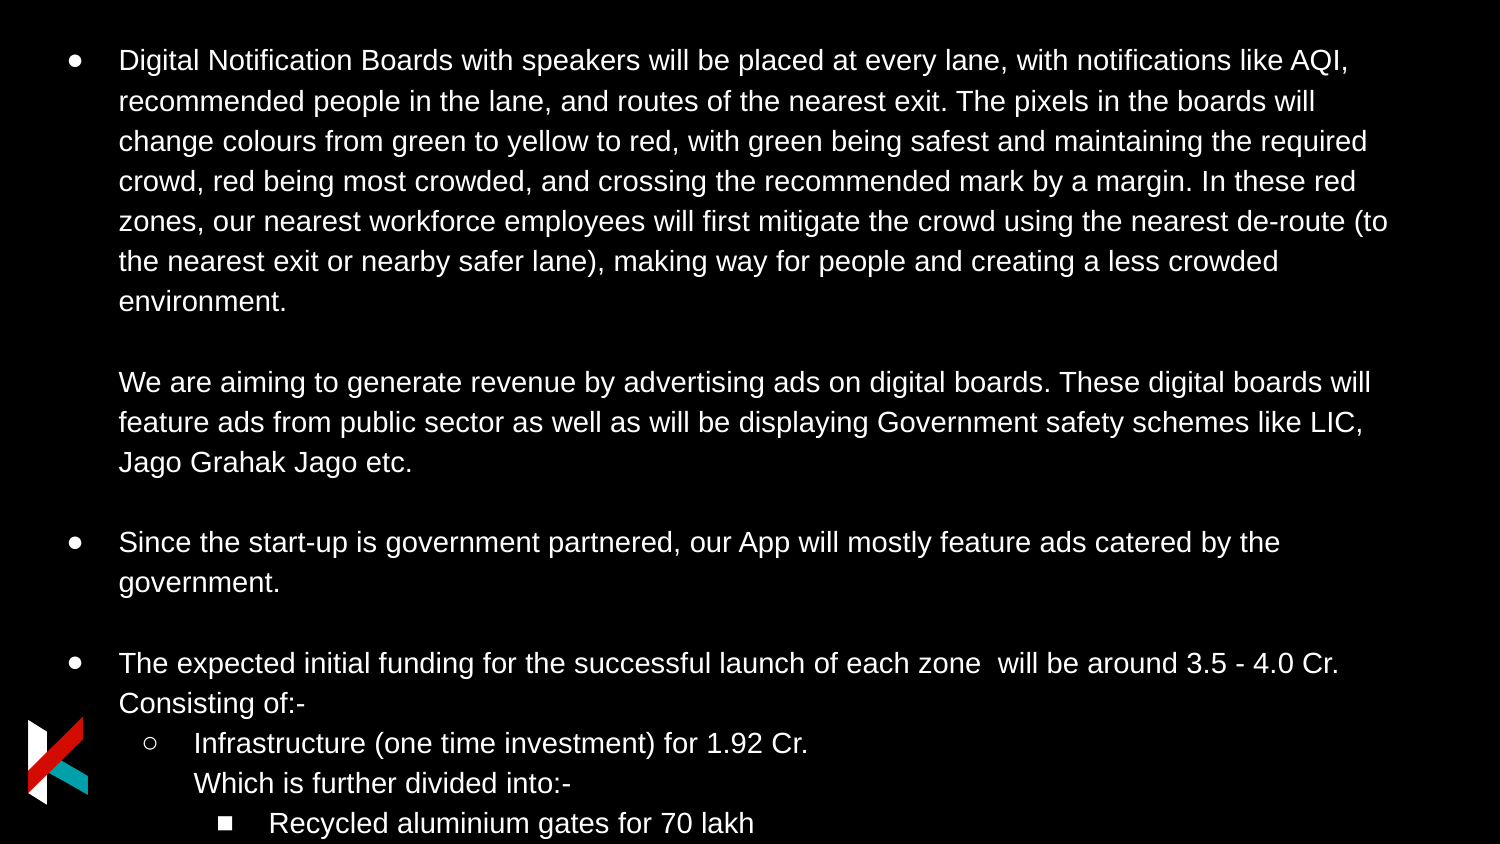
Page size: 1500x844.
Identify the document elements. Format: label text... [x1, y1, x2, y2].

text_box Digital Notification Boards with speakers will be placed at every lane, with notifications like AQI, recommended people in the lane, and routes of the nearest exit. The pixels in the boards will change colours from green to yellow to red, with green being safest and maintaining the required crowd, red being most crowded, and crossing the recommended mark by a margin. In these red zones, our nearest workforce employees will first mitigate the crowd using the nearest de-route (to the nearest exit or nearby safer lane), making way for people and creating a less crowded environment. We are aiming to generate revenue by advertising ads on digital boards. These digital boards will feature ads from public sector as well as will be displaying Government safety schemes like LIC, Jago Grahak Jago etc. Since the start-up is government partnered, our App will mostly feature ads catered by the government. The expected initial funding for the successful launch of each zone will be around 3.5 - 4.0 Cr. Consisting of:- Infrastructure (one time investment) for 1.92 Cr. Which is further divided into:- Recycled aluminium gates for 70 lakh Machinery for 1.22 Cr. [28, 21, 1433, 844]
picture [28, 716, 88, 805]
text_box [66, 46, 1470, 353]
